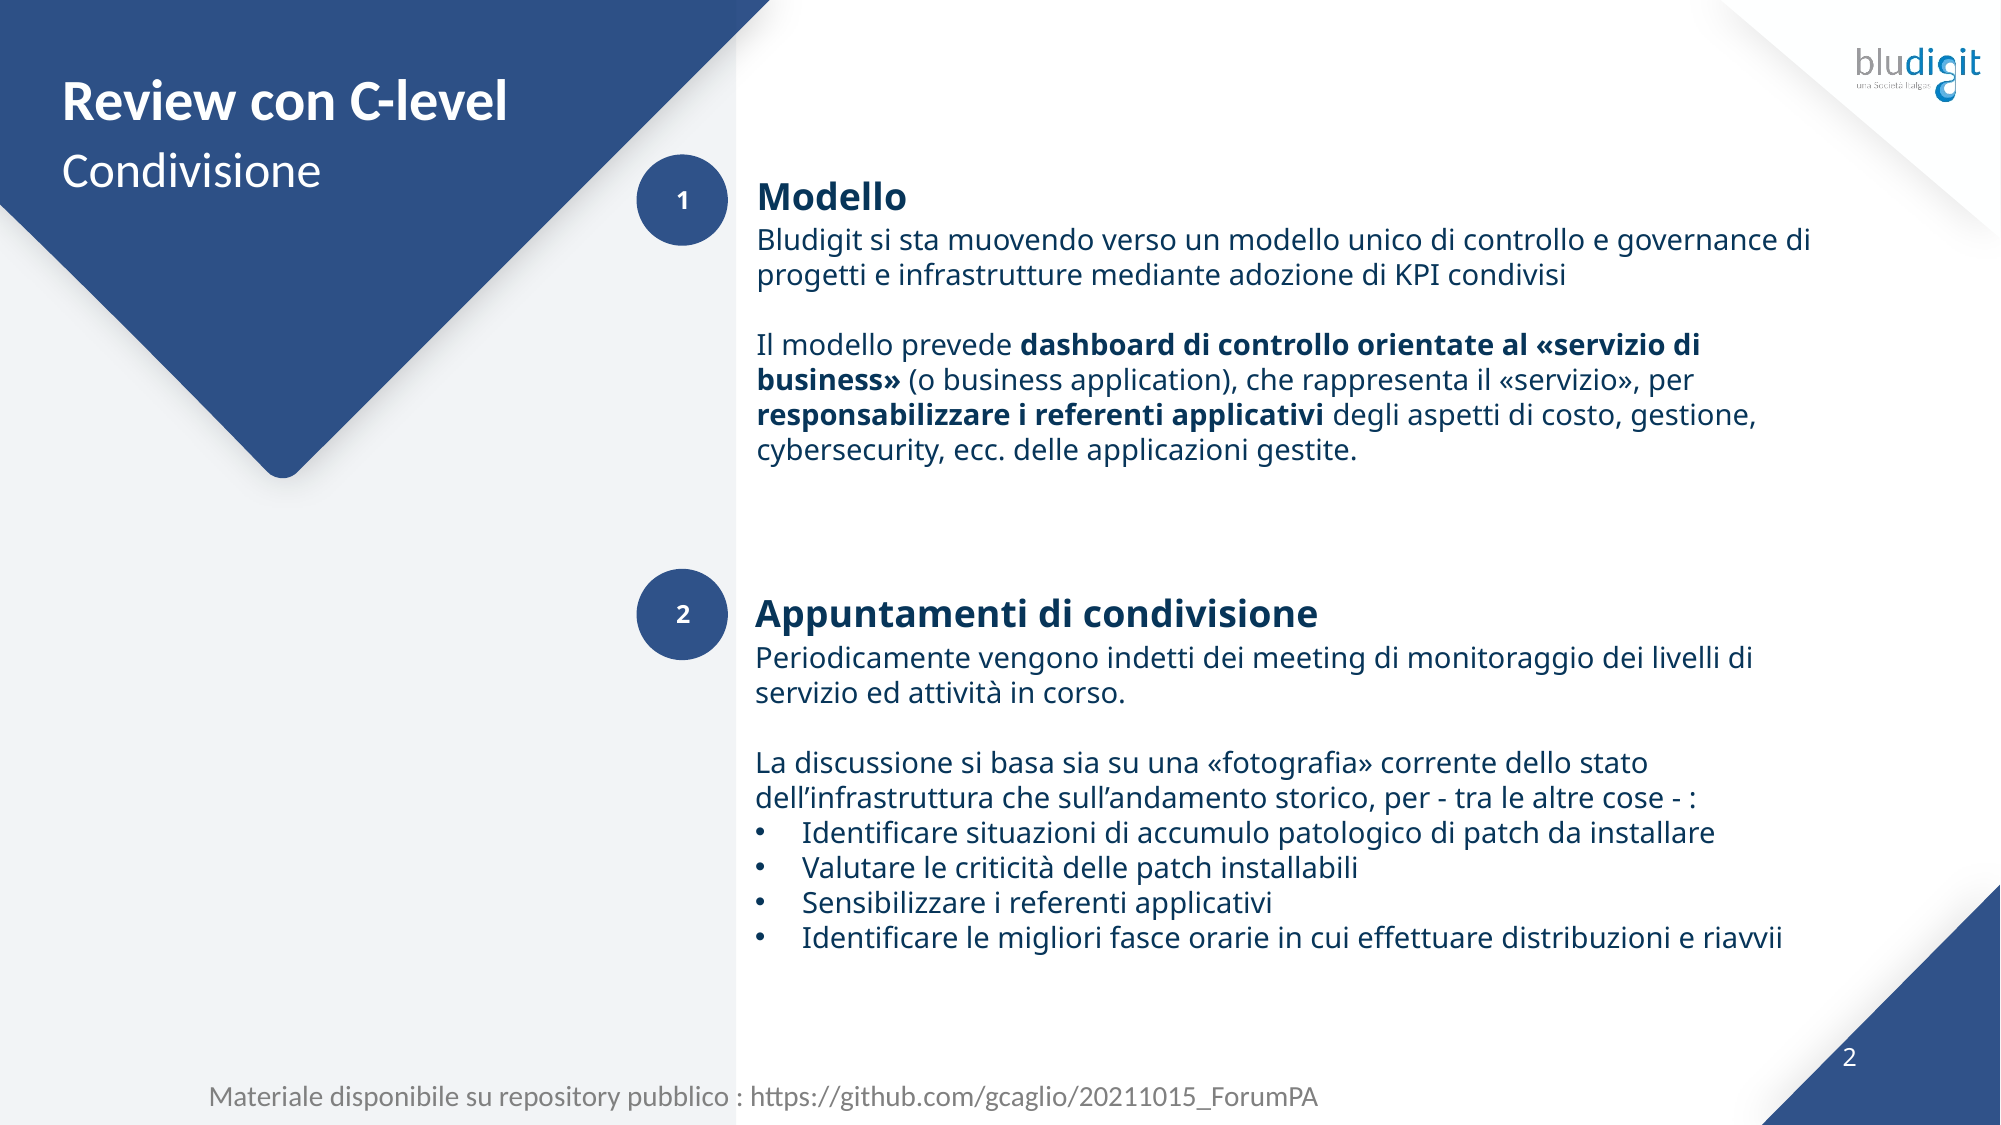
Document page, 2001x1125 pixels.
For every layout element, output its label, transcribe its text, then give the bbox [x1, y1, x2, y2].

text_box Appuntamenti di condivisione [748, 591, 1333, 633]
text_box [636, 568, 728, 661]
text_box Materiale disponibile su repository pubblico : https://github.com/gcaglio/20211015_ForumPA [193, 1070, 1335, 1120]
list Review con C-level [47, 62, 697, 152]
text_box Modello [750, 172, 1195, 193]
text_box Periodicamente vengono indetti dei meeting di monitoraggio dei livelli di servizio ed attività in corso. La discussione si basa sia su una «fotografia» corrente dello stato dell’infrastruttura che sull’andamento storico, per - tra le altre cose - : Identificare situazioni di accumulo patologico di patch da installare Valutare le criticità delle patch installabili Sensibilizzare i referenti applicativi Identificare le migliori fasce orarie in cui effettuare distribuzioni e riavvii [748, 649, 1828, 1014]
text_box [636, 154, 728, 246]
text_box Bludigit si sta muovendo verso un modello unico di controllo e governance di progetti e infrastrutture mediante adozione di KPI condivisi Il modello prevede dashboard di controllo orientate al «servizio di business» (o business application), che rappresenta il «servizio», per responsabilizzare i referenti applicativi degli aspetti di costo, gestione, cybersecurity, ecc. delle applicazioni gestite. [750, 193, 1830, 495]
list Condivisione [47, 136, 557, 217]
picture [1820, 31, 2001, 118]
